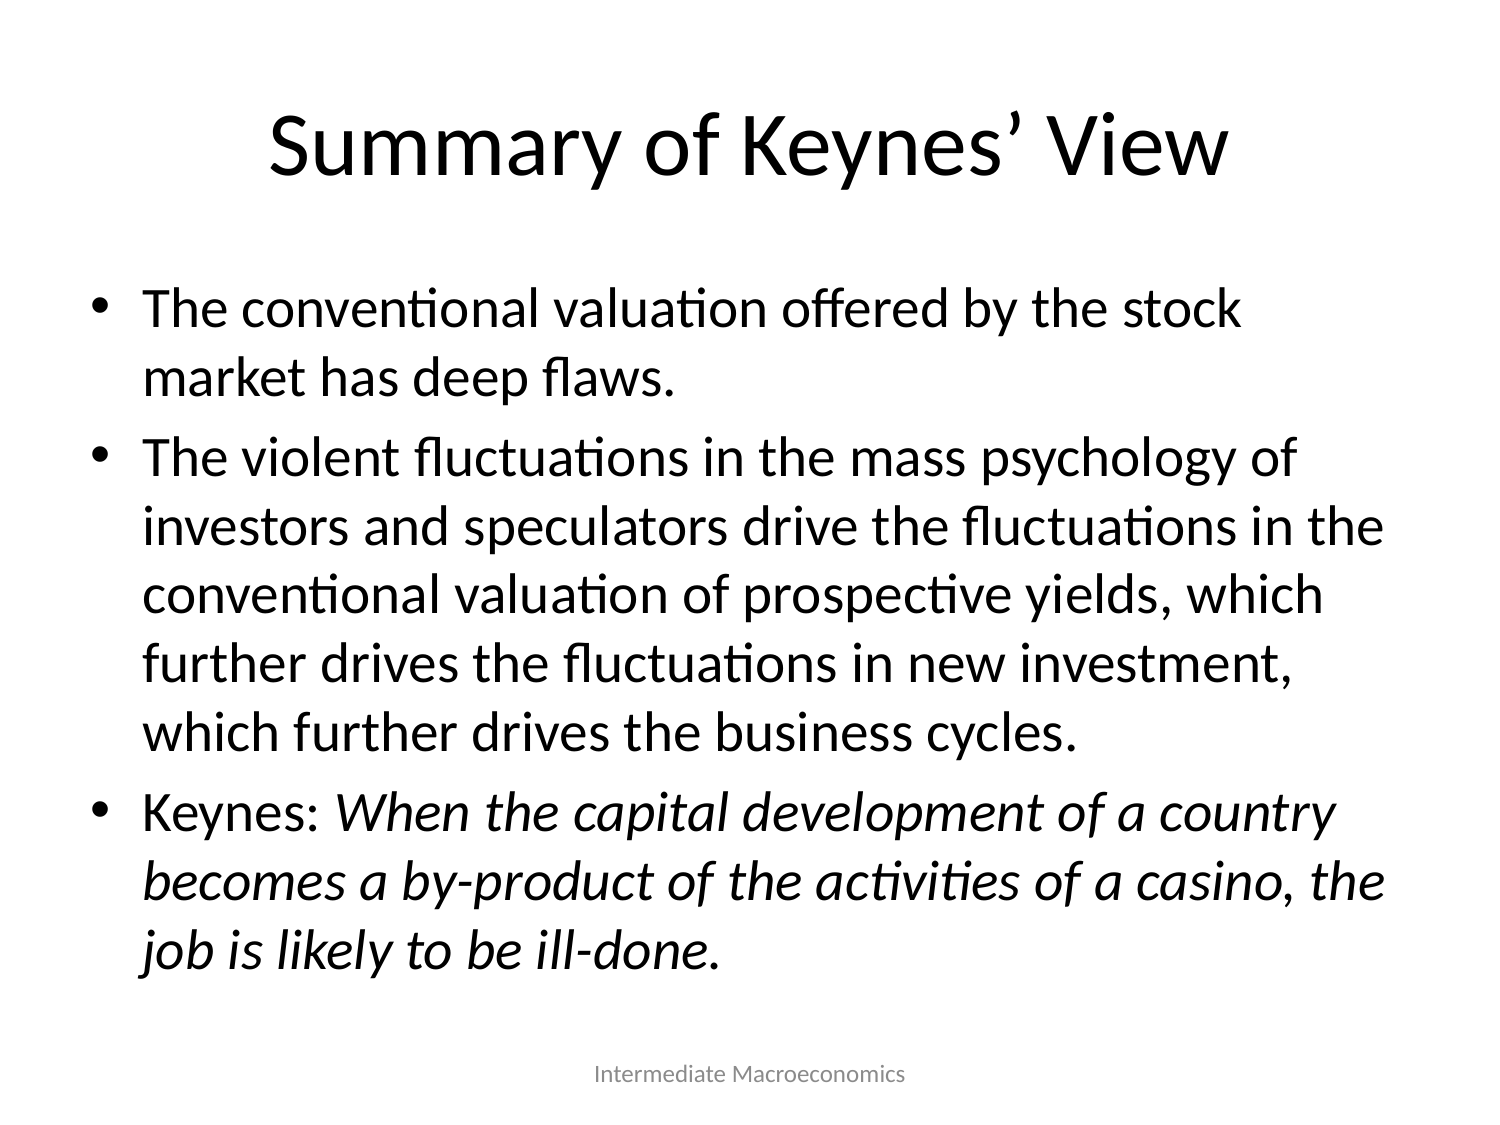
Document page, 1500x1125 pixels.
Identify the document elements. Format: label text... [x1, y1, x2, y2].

footer Intermediate Macroeconomics [512, 1042, 988, 1103]
title Summary of Keynes’ View [75, 45, 1425, 233]
list The conventional valuation offered by the stock market has deep flaws. The violent fluctuations in the mass psychology of investors and speculators drive the fluctuations in the conventional valuation of prospective yields, which further drives the fluctuations in new investment, which further drives the business cycles. Keynes: When the capital development of a country becomes a by-product of the activities of a casino, the job is likely to be ill-done. [75, 262, 1425, 1005]
